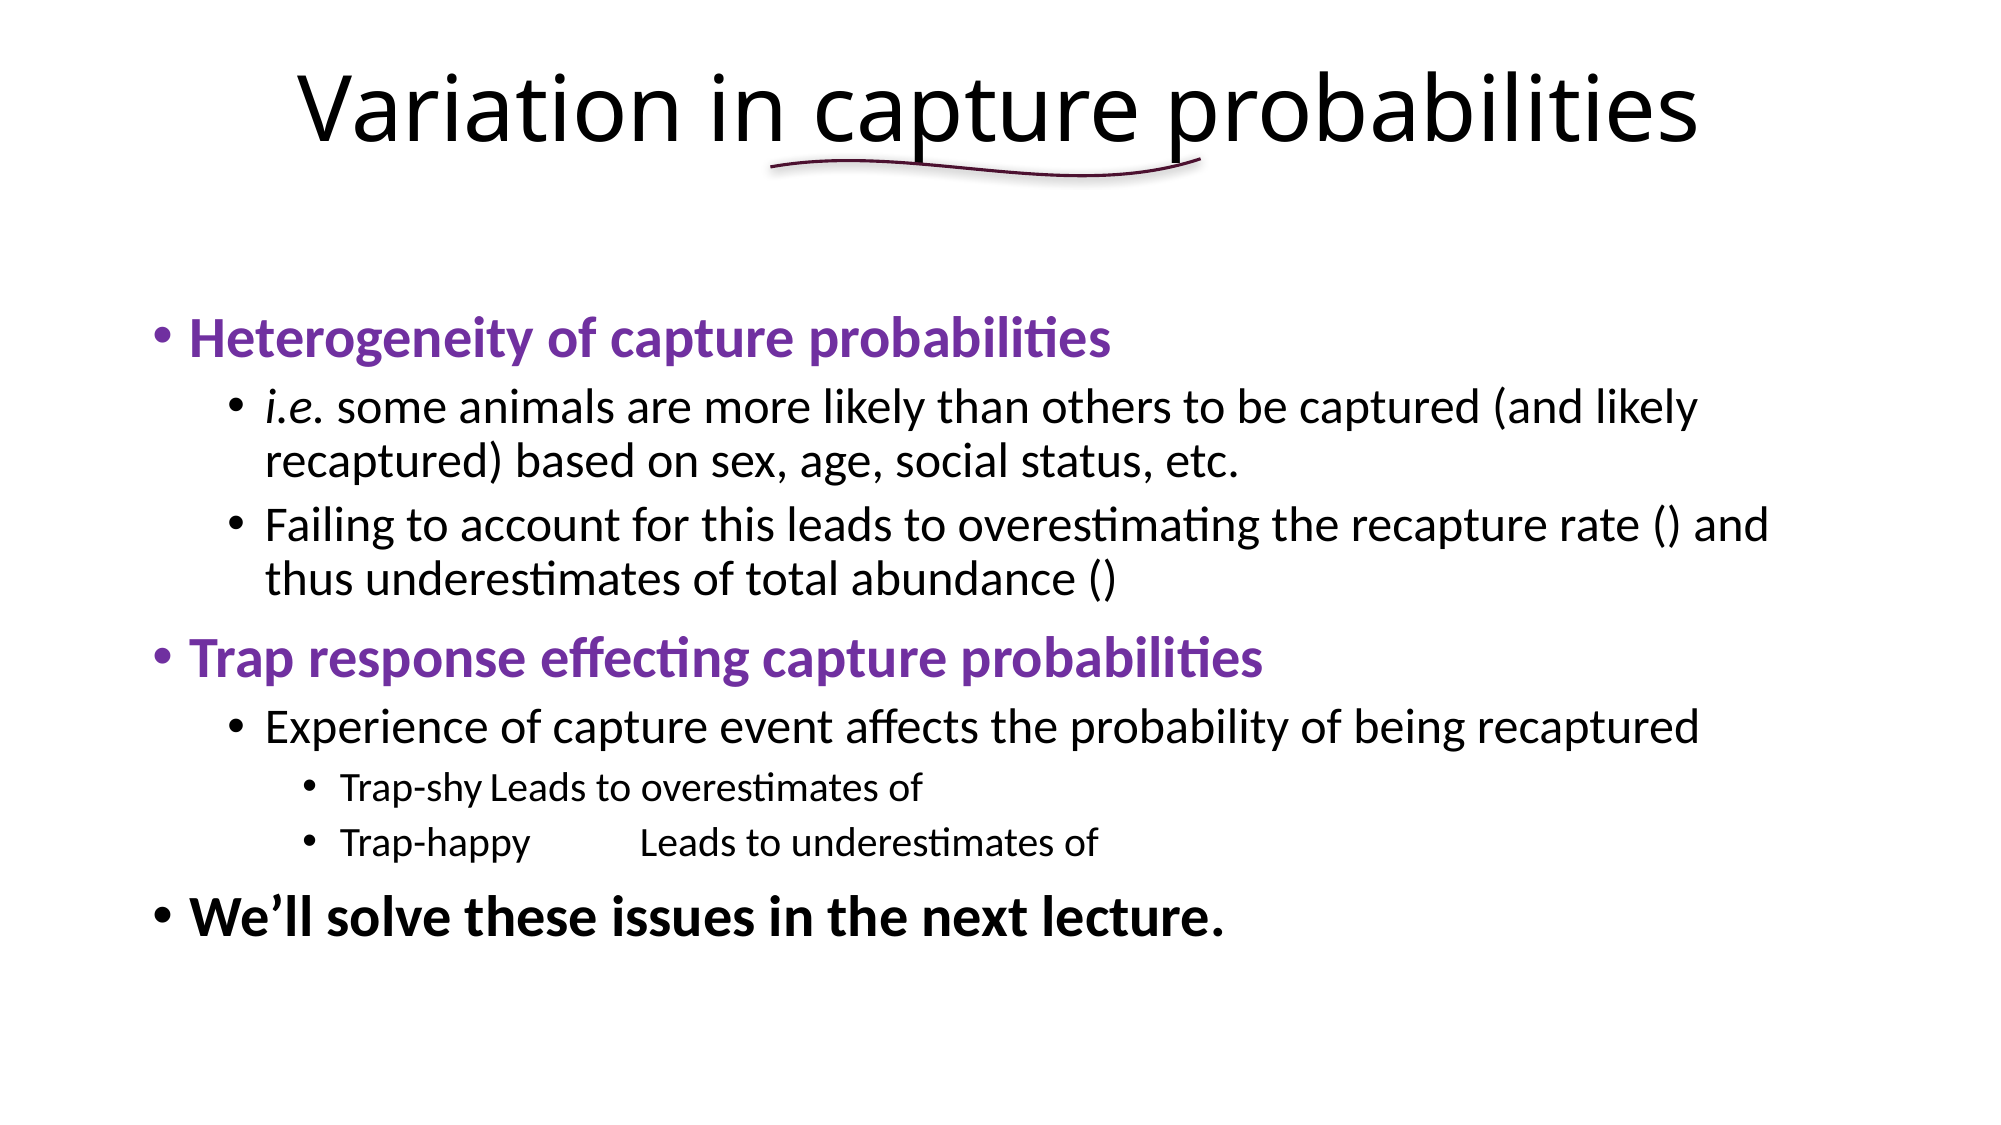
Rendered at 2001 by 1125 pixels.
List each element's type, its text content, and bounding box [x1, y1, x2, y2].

title Variation in capture probabilities [0, 3, 2000, 221]
text_box [770, 158, 1201, 176]
